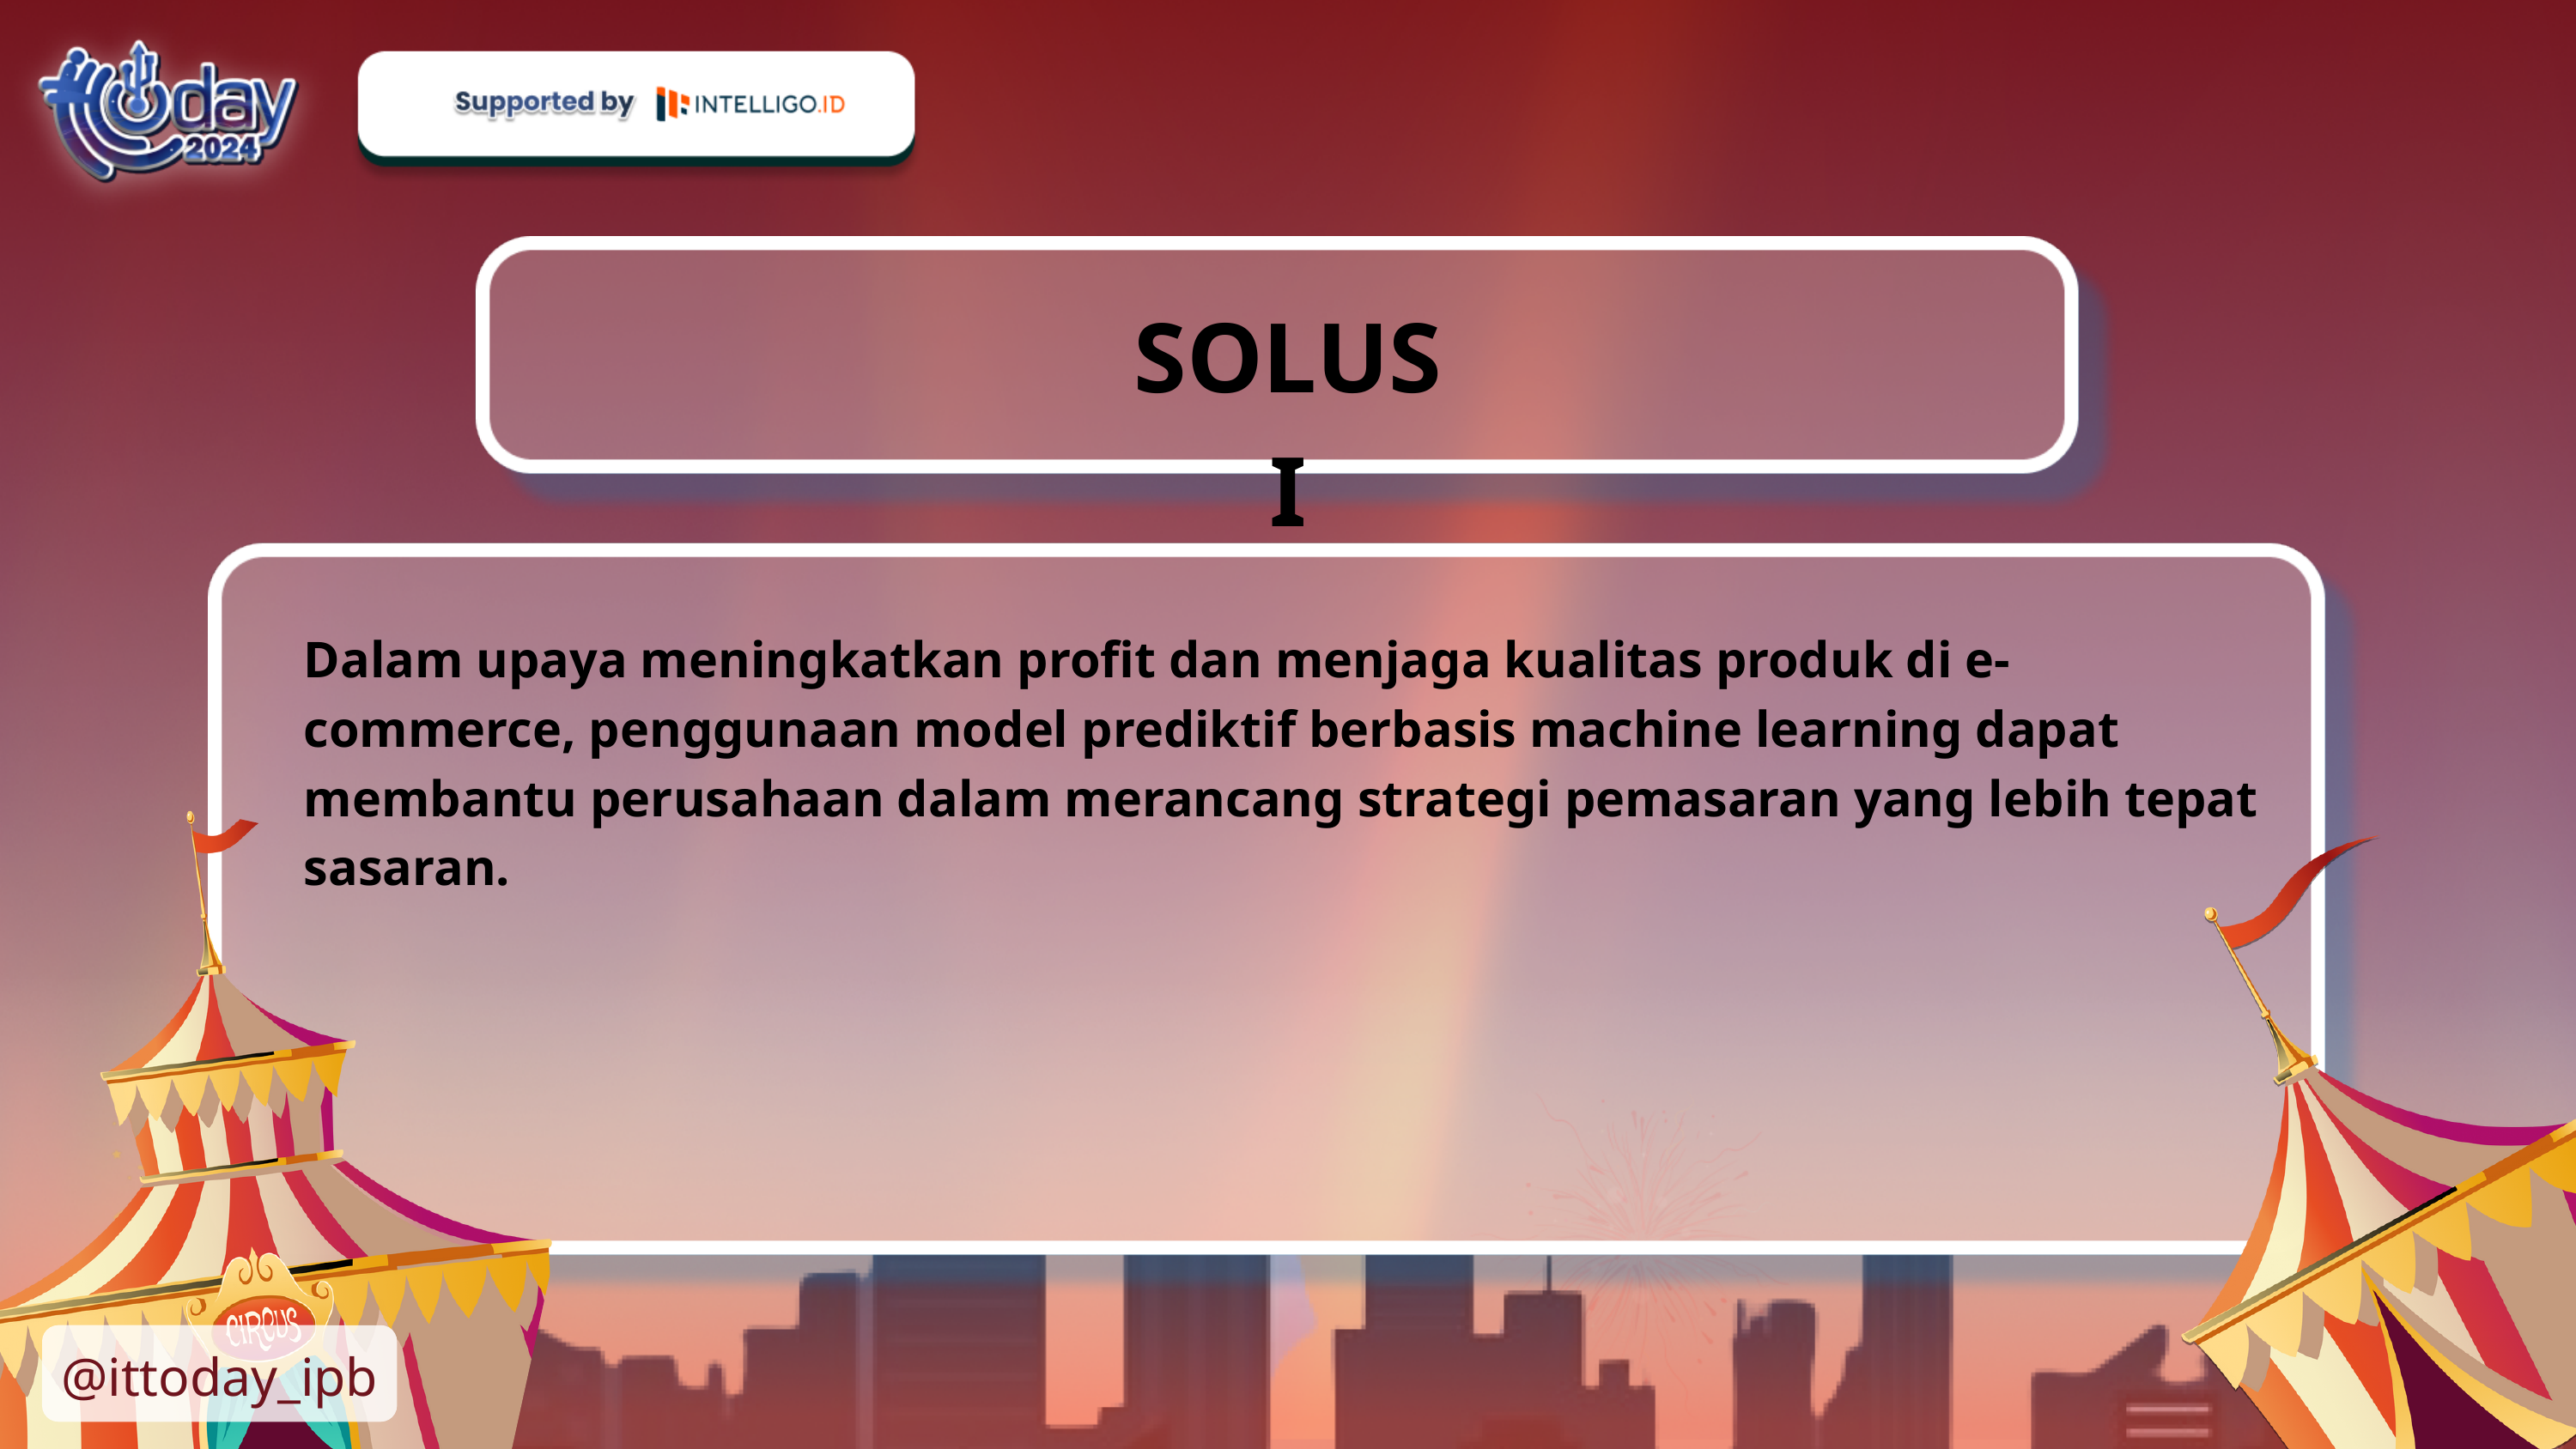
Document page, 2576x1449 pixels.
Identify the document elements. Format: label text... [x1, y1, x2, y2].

text_box @ittoday_ipb [42, 1333, 398, 1407]
text_box [0, 0, 2576, 811]
text_box [0, 767, 631, 1449]
text_box [208, 534, 933, 833]
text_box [938, 202, 1638, 1247]
text_box [1643, 534, 2368, 797]
text_box [39, 1323, 399, 1424]
text_box [545, 896, 2006, 1298]
text_box [426, 236, 933, 512]
text_box [1643, 236, 2150, 512]
text_box [513, 1298, 2006, 1449]
text_box Dalam upaya meningkatkan profit dan menjaga kualitas produk di e-commerce, penggunaan model prediktif berbasis machine learning dapat membantu perusahaan dalam merancang strategi pemasaran yang lebih tepat sasaran. [1643, 618, 2272, 896]
text_box [2006, 797, 2576, 1449]
text_box Dalam upaya meningkatkan profit dan menjaga kualitas produk di e-commerce, penggunaan model prediktif berbasis machine learning dapat membantu perusahaan dalam merancang strategi pemasaran yang lebih tepat sasaran. [303, 618, 933, 896]
